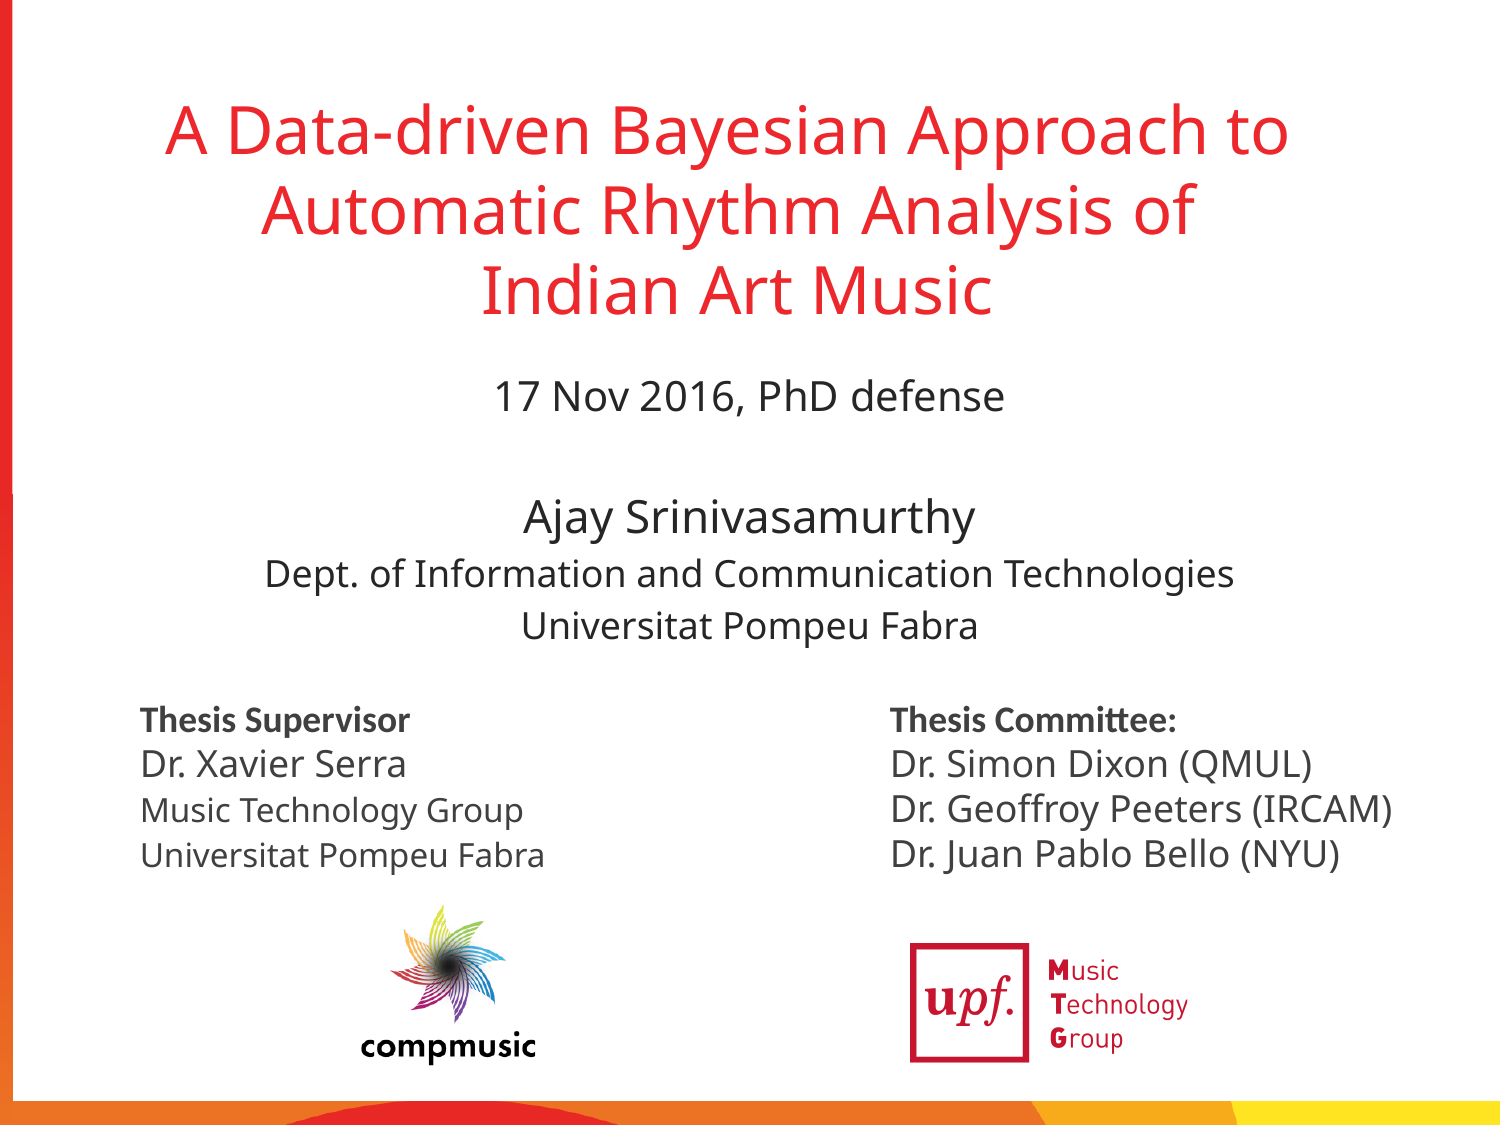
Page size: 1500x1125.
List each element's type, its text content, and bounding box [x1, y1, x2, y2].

picture [12, 1101, 1500, 1125]
picture [910, 943, 1188, 1063]
picture [357, 894, 539, 1075]
text_box Thesis Supervisor Thesis Committee: Dr. Xavier Serra Dr. Simon Dixon (QMUL) Music Technology Group Dr. Geoffroy Peeters (IRCAM) Universitat Pompeu Fabra Dr. Juan Pablo Bello (NYU) [125, 687, 1425, 883]
subtitle 17 Nov 2016, PhD defense Ajay Srinivasamurthy Dept. of Information and Communication Technologies Universitat Pompeu Fabra [225, 362, 1275, 650]
title A Data-driven Bayesian Approach to Automatic Rhythm Analysis of Indian Art Music [99, 87, 1375, 329]
